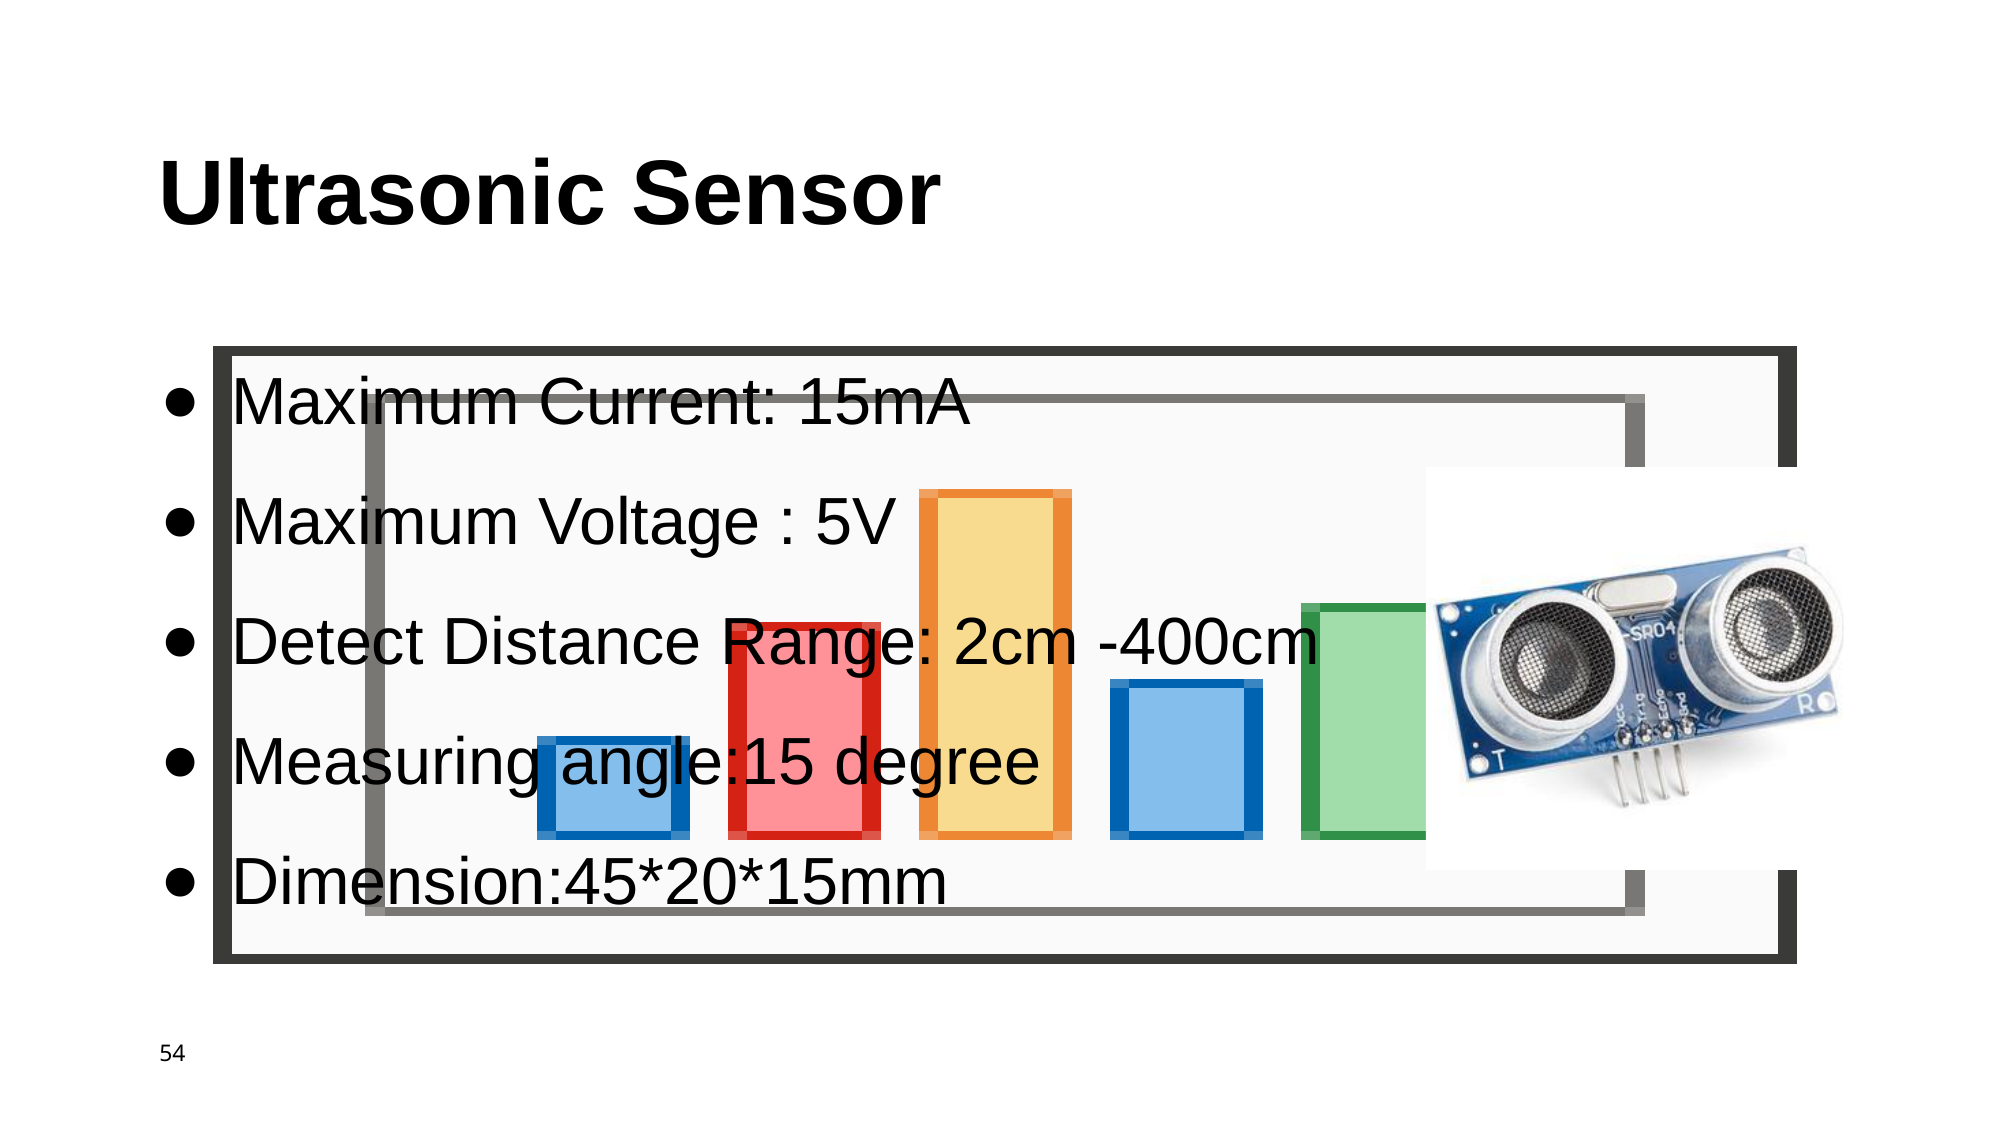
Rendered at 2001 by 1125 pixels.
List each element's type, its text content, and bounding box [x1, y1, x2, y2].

slide_number 54 [159, 1038, 246, 1080]
text_box Maximum Current: 15mA Maximum Voltage : 5V Detect Distance Range: 2cm -400cm Measuring angle:15 degree Dimension:45*20*15mm [156, 318, 1855, 993]
title Ultrasonic Sensor [158, 144, 969, 245]
picture [1425, 466, 1844, 870]
